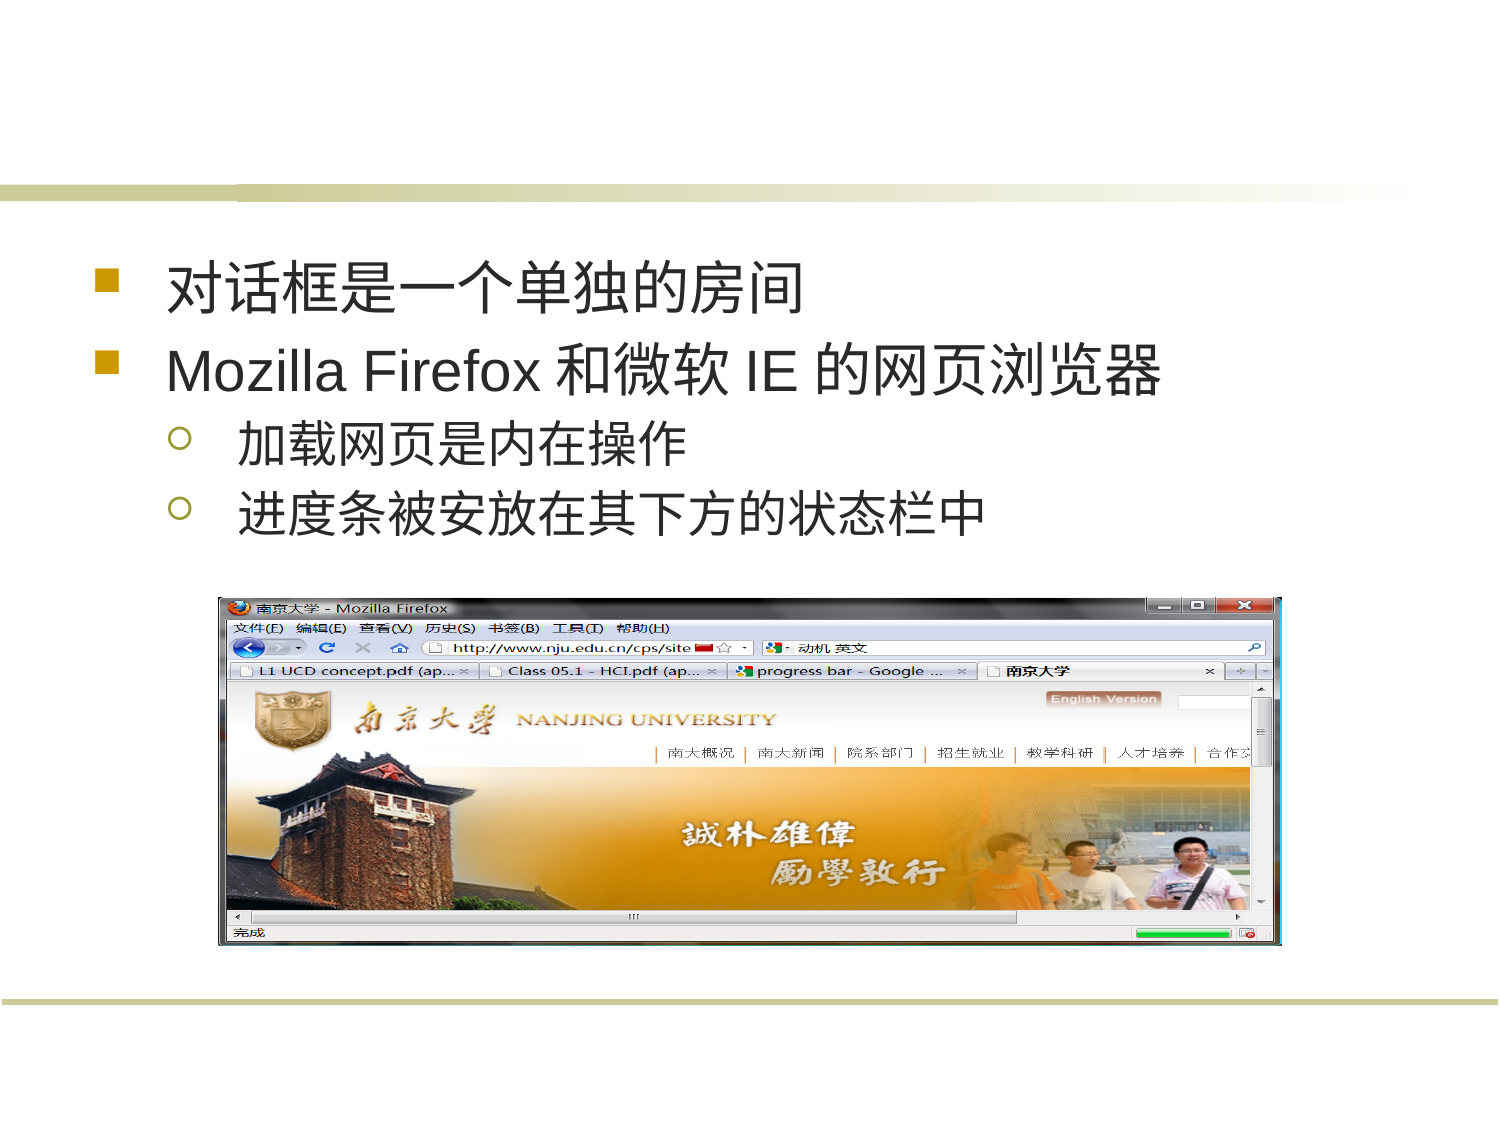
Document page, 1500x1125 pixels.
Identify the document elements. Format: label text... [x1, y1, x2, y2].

picture [2, 999, 1498, 1005]
list 对话框是一个单独的房间 Mozilla Firefox和微软IE的网页浏览器 加载网页是内在操作 进度条被安放在其下方的状态栏中 [76, 243, 1413, 965]
picture [218, 597, 1282, 946]
